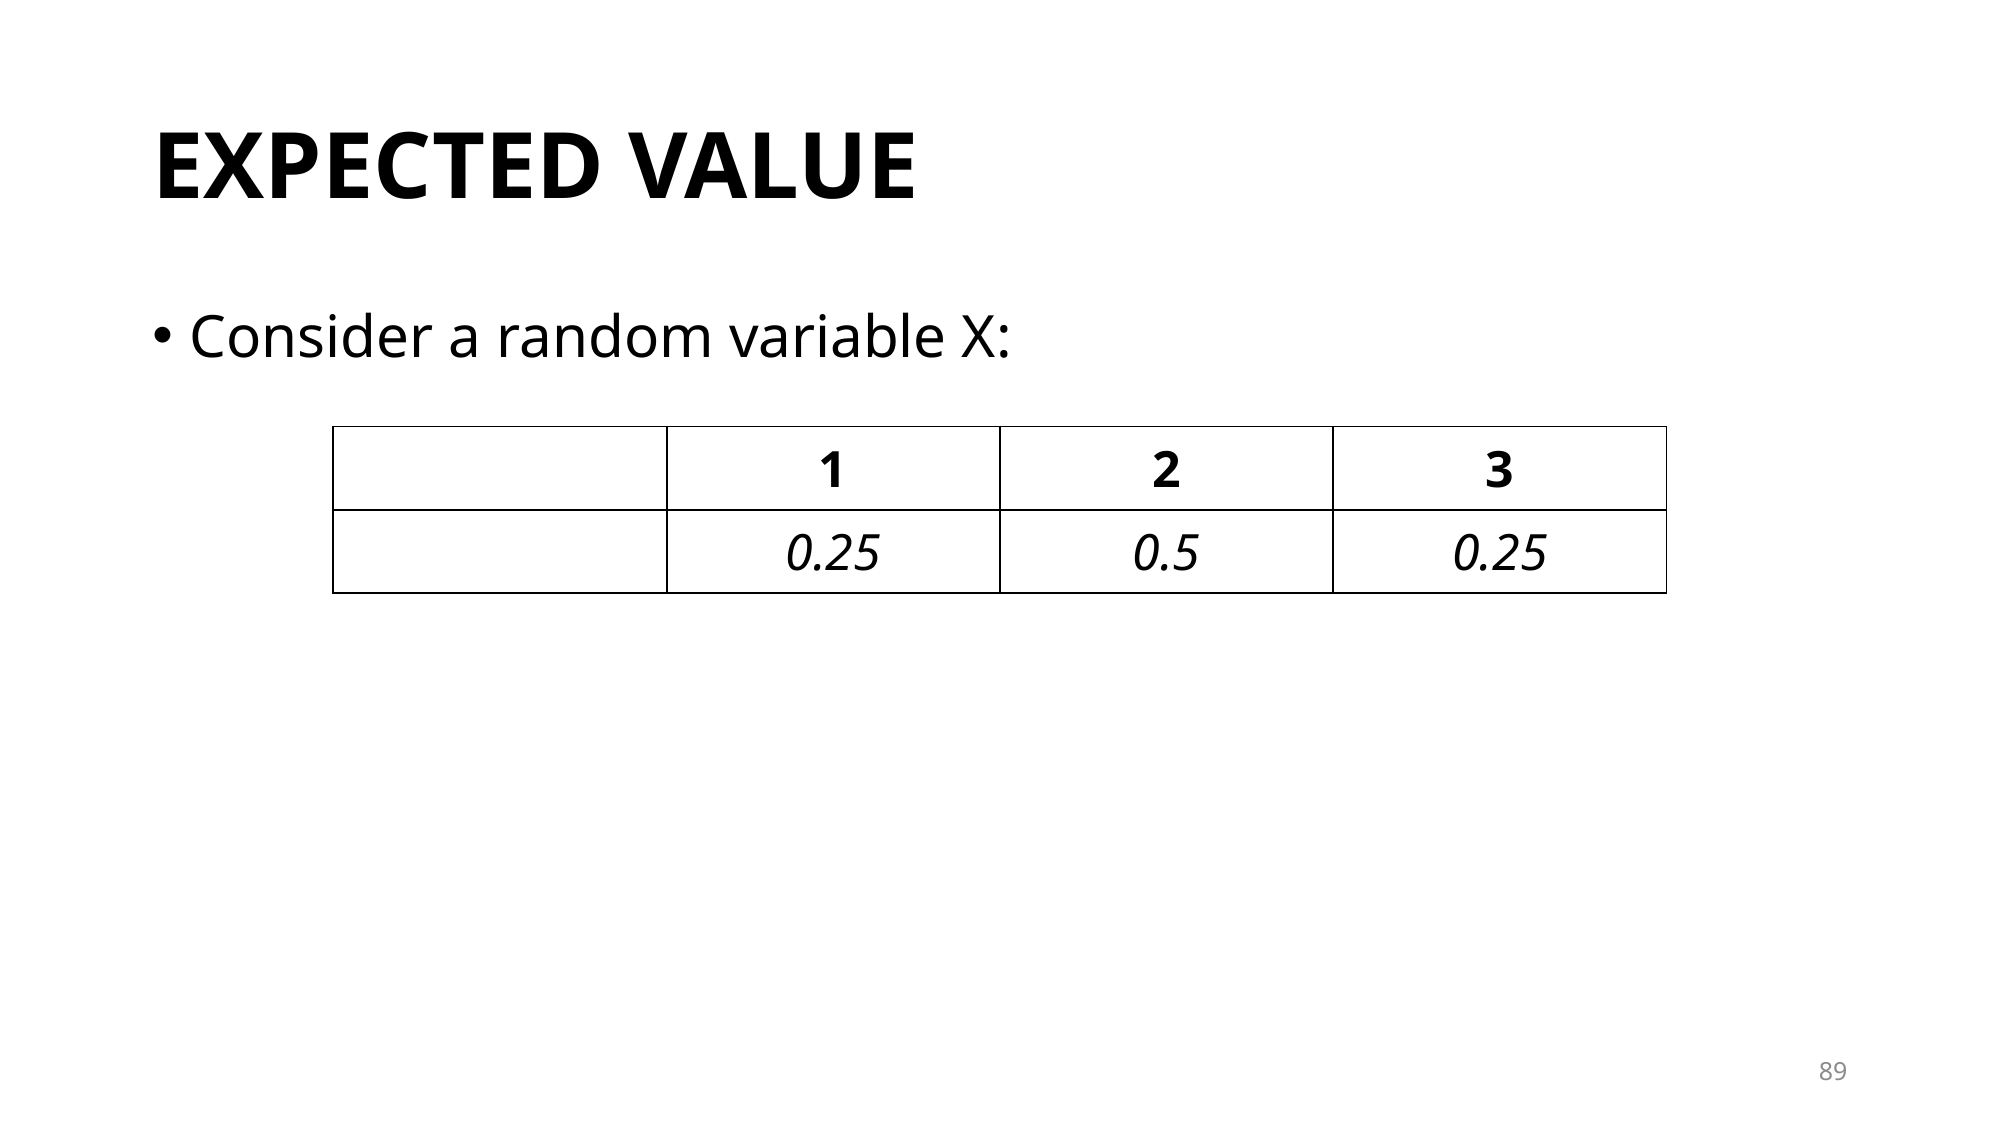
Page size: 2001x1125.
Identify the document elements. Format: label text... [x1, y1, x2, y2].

title EXPECTED VALUE [137, 59, 1863, 278]
slide_number 89 [1412, 1042, 1863, 1103]
